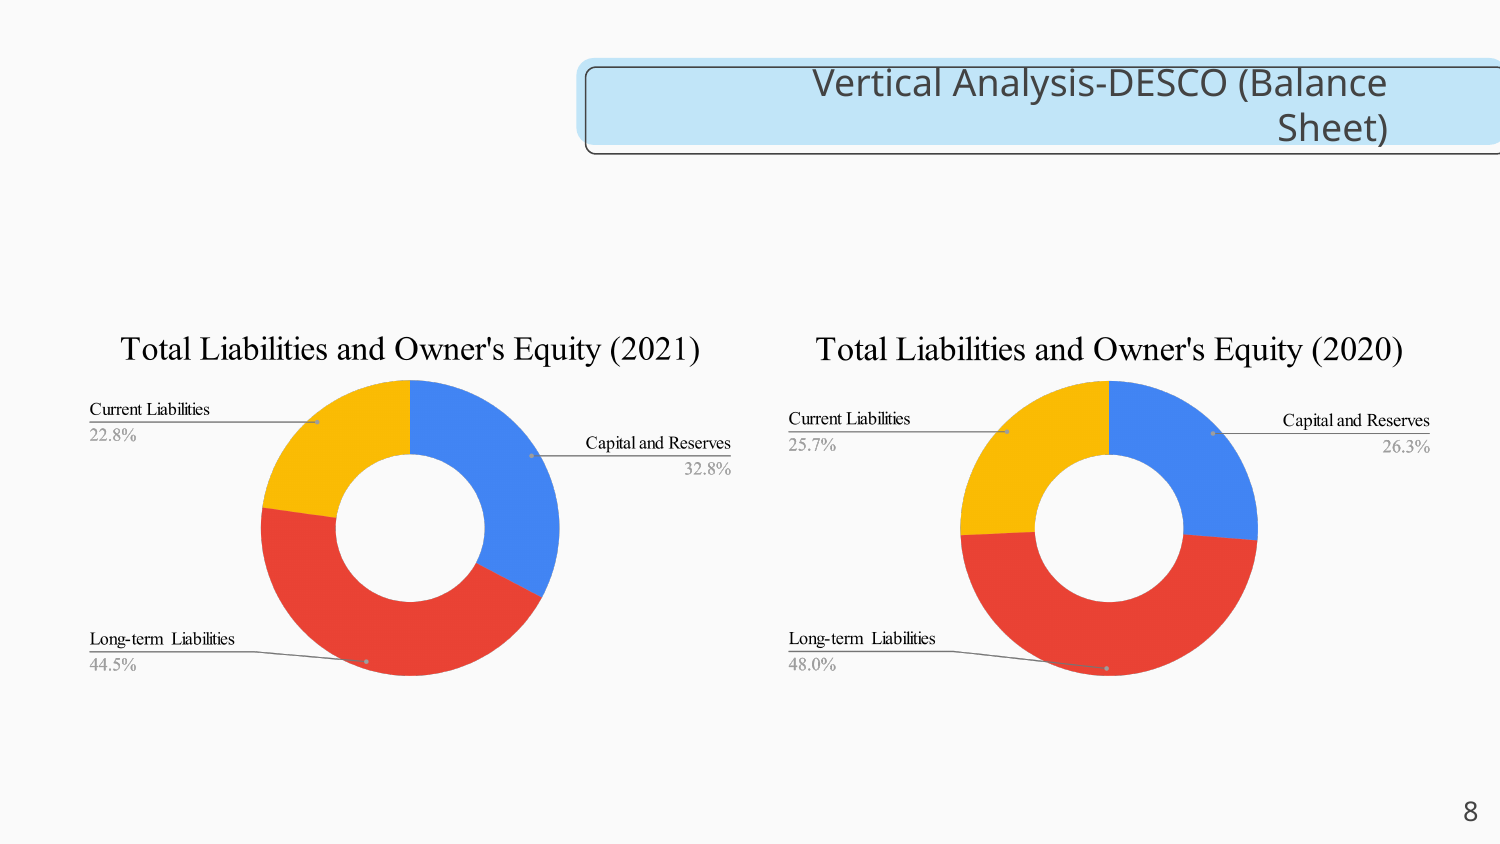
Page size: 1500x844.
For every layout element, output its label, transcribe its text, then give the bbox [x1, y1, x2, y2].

picture [70, 310, 751, 695]
picture [769, 310, 1449, 695]
title Vertical Analysis-DESCO (Balance Sheet) [732, 64, 1404, 144]
slide_number 8 [1403, 779, 1494, 844]
